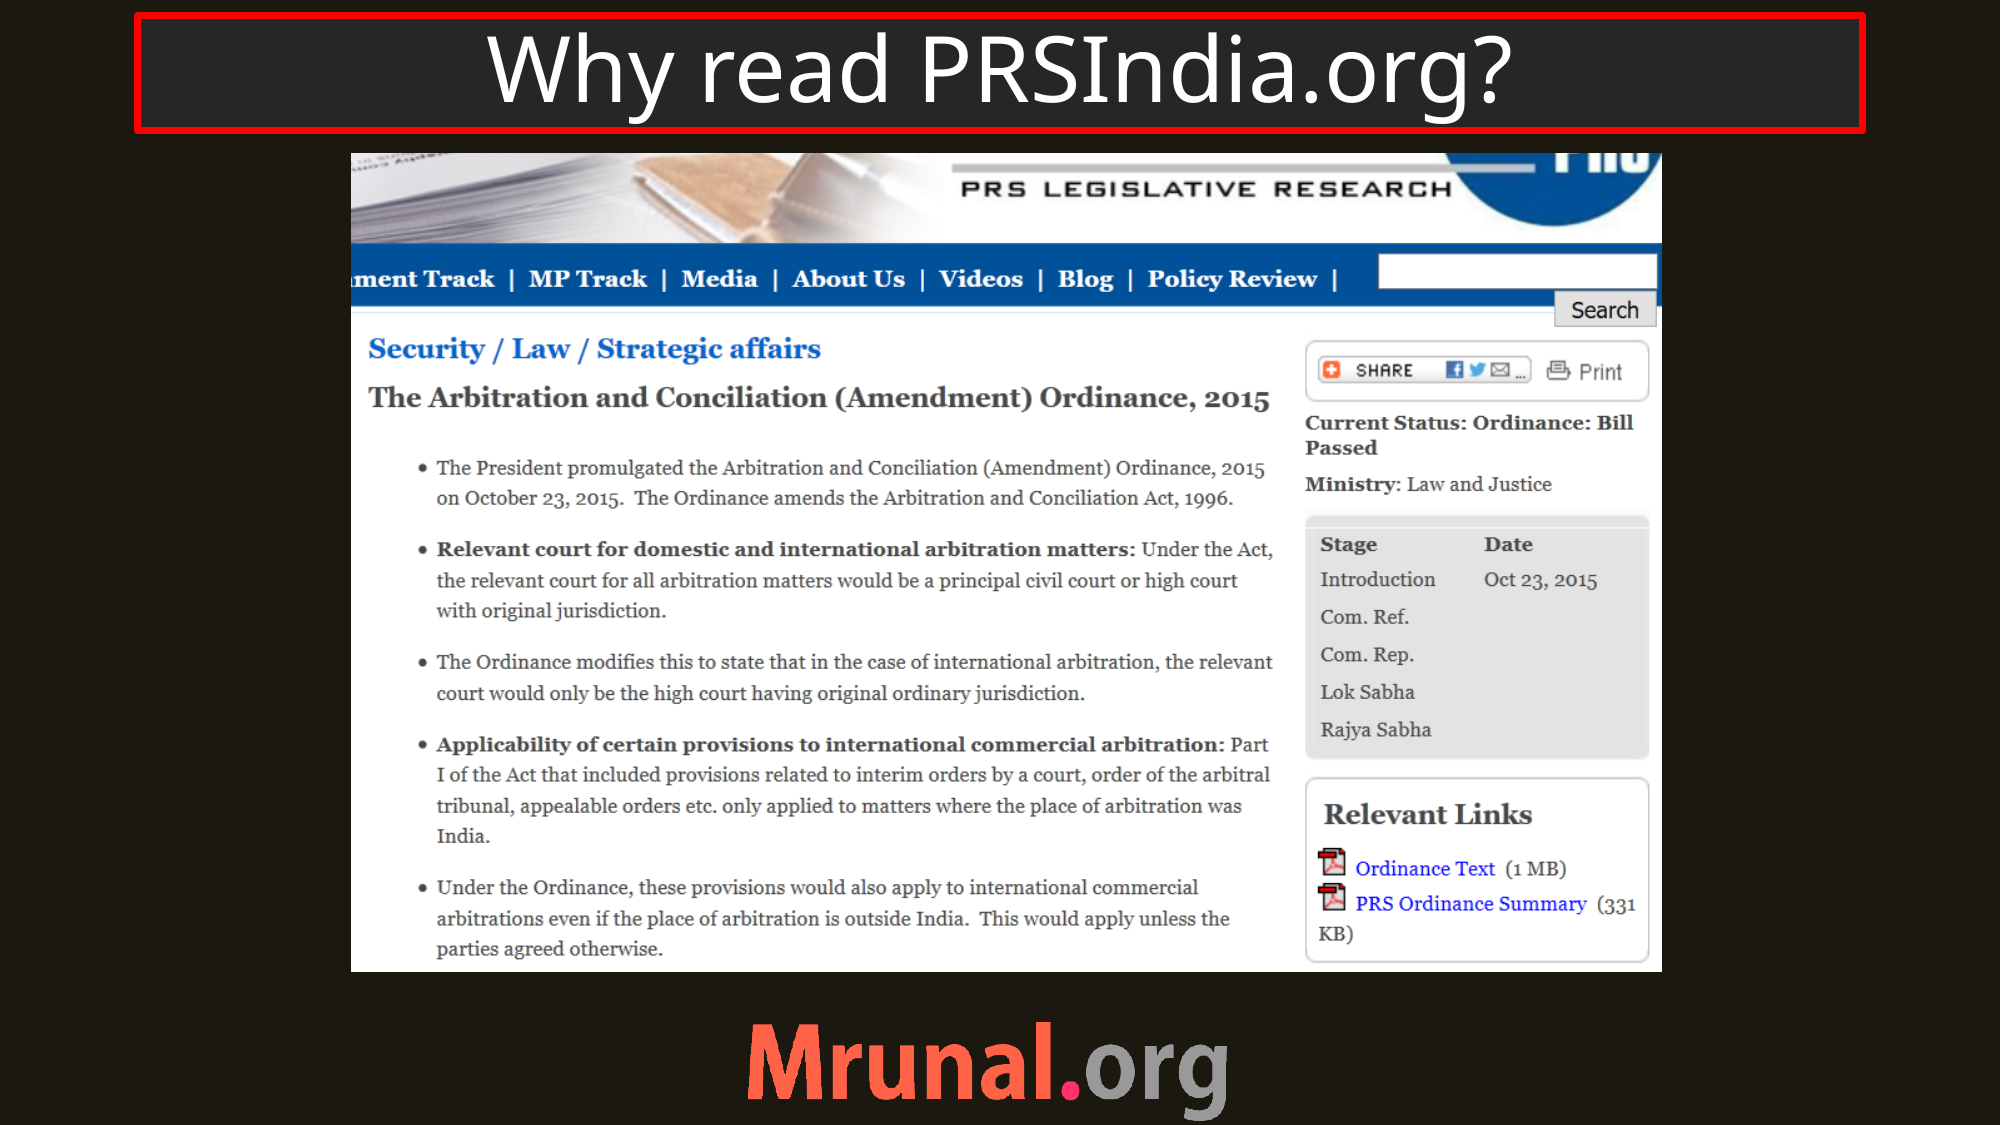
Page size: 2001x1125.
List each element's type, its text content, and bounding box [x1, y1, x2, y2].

picture [350, 153, 1662, 972]
picture [741, 1005, 1230, 1125]
title Why read PRSIndia.org? [134, 12, 1866, 134]
